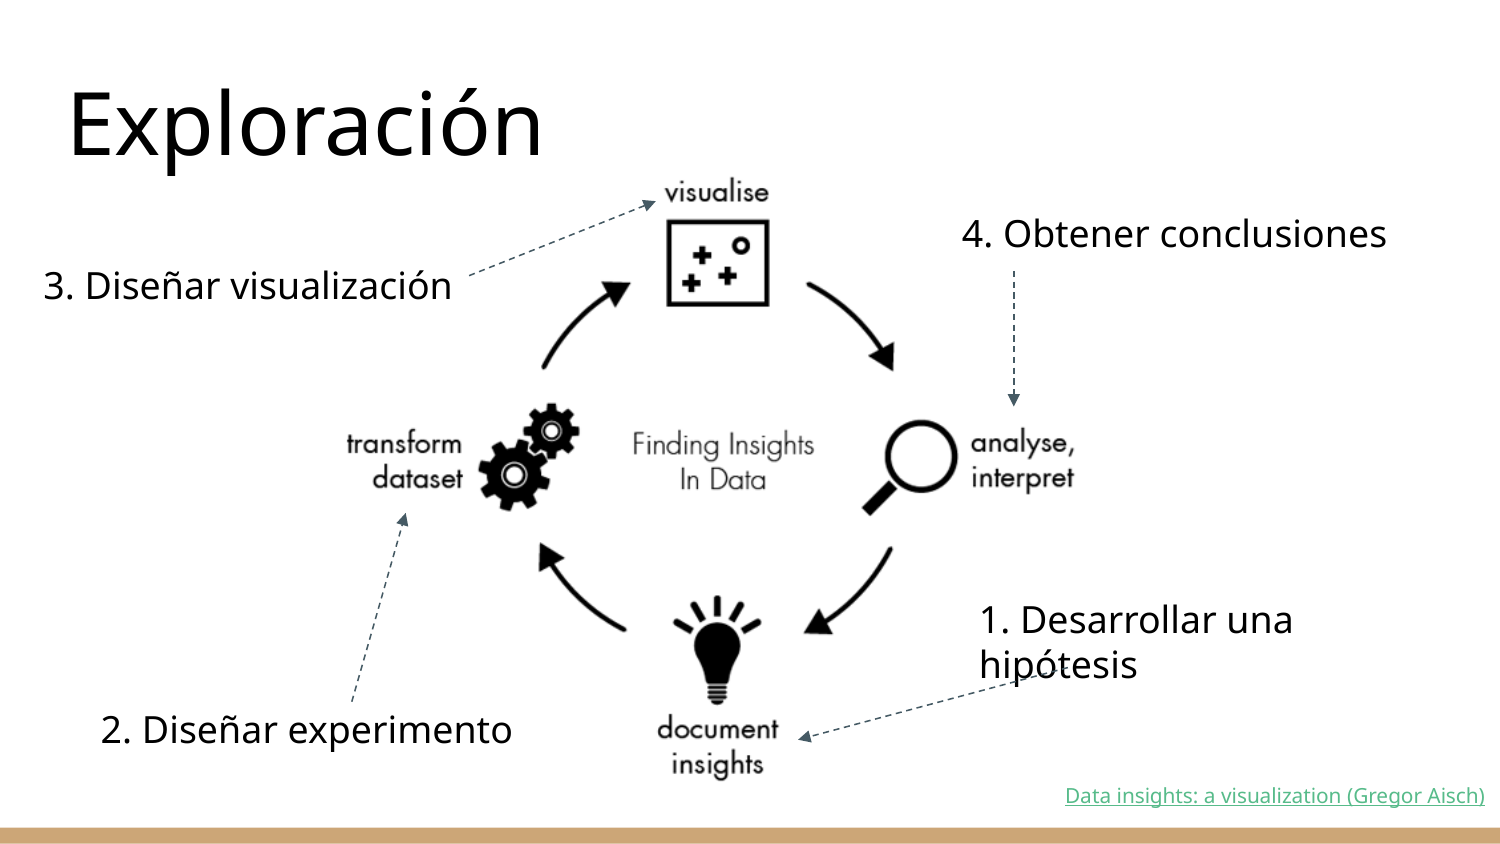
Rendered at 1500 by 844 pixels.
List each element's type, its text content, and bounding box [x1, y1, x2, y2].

text_box Data insights: a visualization (Gregor Aisch) [866, 770, 1500, 823]
title Exploración [51, 51, 1449, 189]
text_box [351, 512, 406, 702]
text_box 3. Diseñar visualización [28, 258, 340, 311]
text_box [797, 667, 1069, 740]
text_box 4. Obtener conclusiones [1081, 205, 1500, 259]
text_box 1. Desarrollar una hipótesis [1081, 614, 1478, 667]
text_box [468, 200, 657, 276]
picture [345, 175, 1077, 782]
text_box 2. Diseñar experimento [85, 701, 340, 755]
